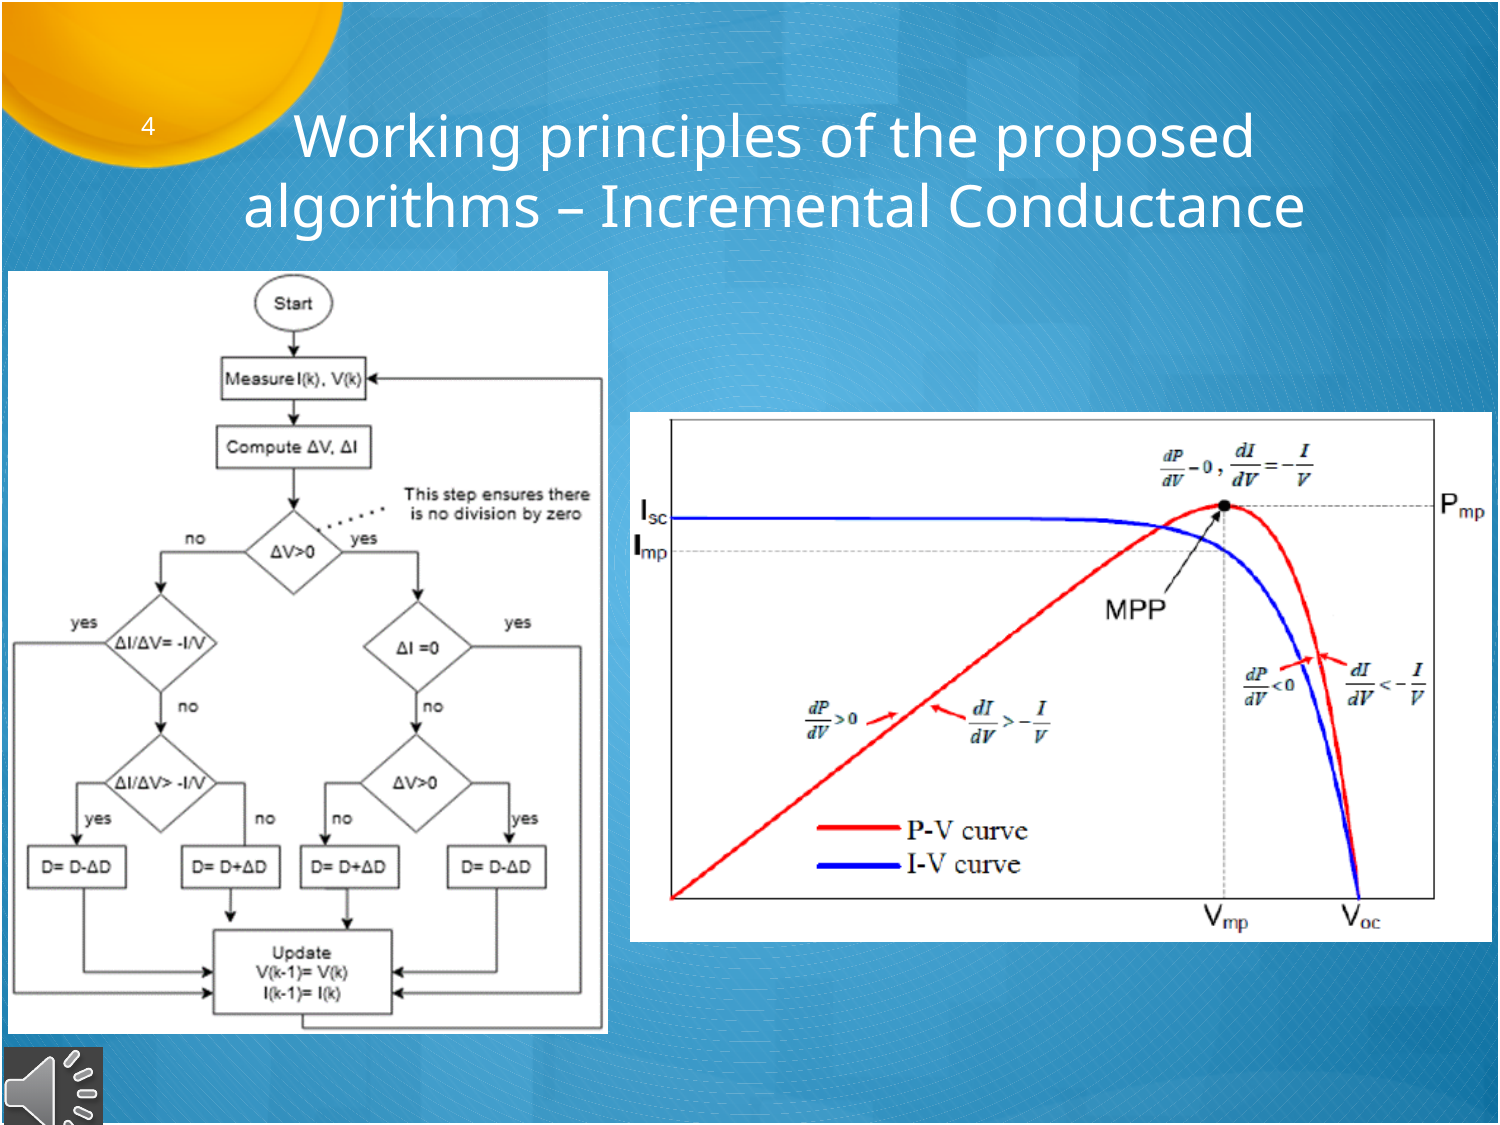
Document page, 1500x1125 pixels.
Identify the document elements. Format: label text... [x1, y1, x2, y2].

text_box Working principles of the proposed algorithms – Incremental Conductance [200, 91, 1350, 247]
picture [2, 2, 1498, 1125]
slide_number 4 [24, 108, 272, 147]
